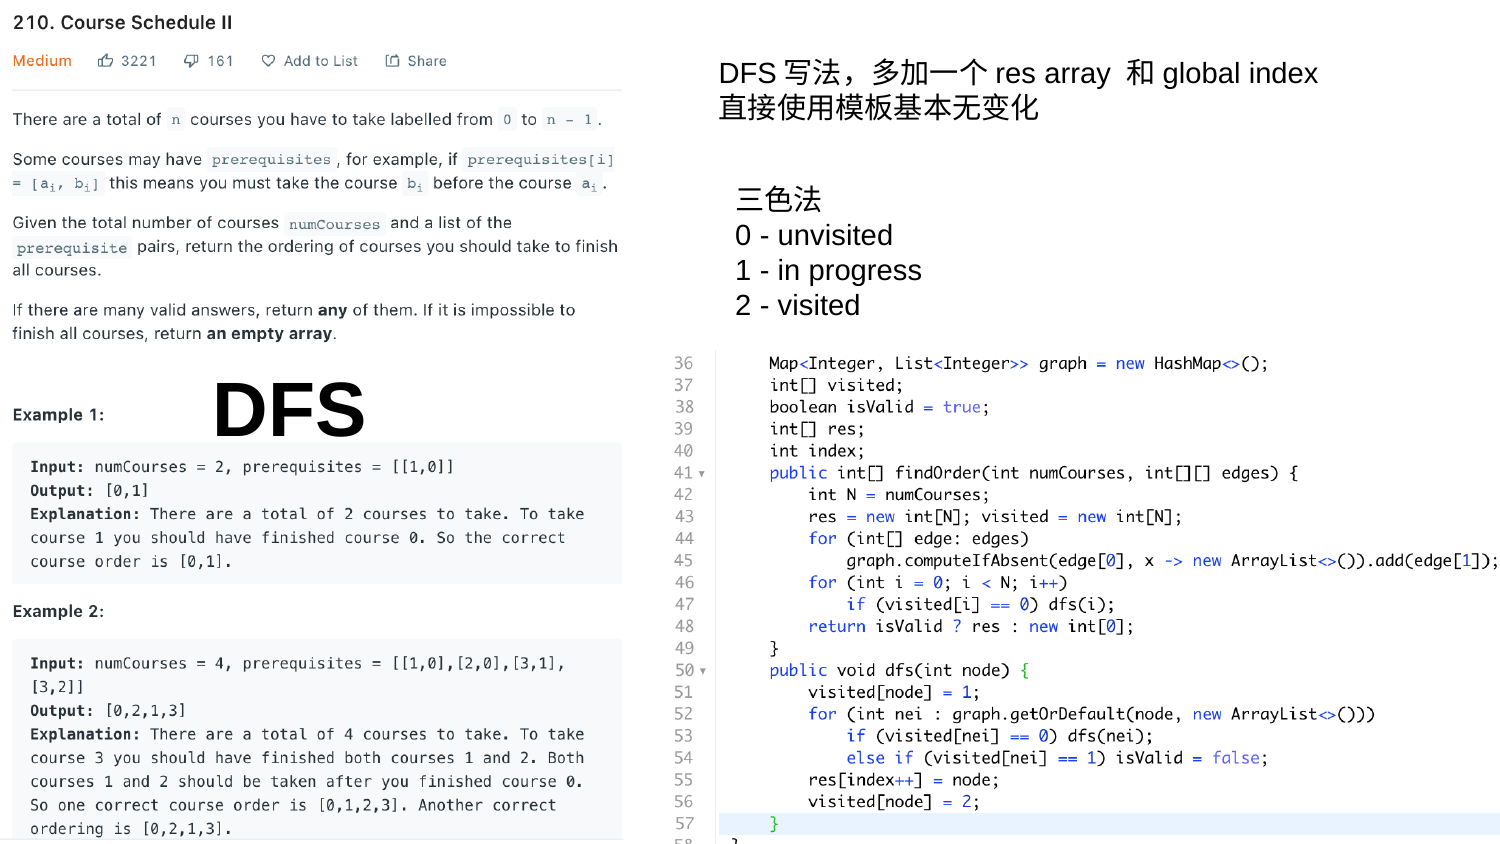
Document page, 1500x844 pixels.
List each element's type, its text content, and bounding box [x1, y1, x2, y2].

text_box DFS写法，多加一个res array 和global index 直接使用模板基本无变化 [703, 39, 1398, 140]
text_box 三色法 0 - unvisited 1 - in progress 2 - visited [720, 166, 1216, 337]
picture [656, 349, 1500, 844]
picture [0, 0, 623, 844]
